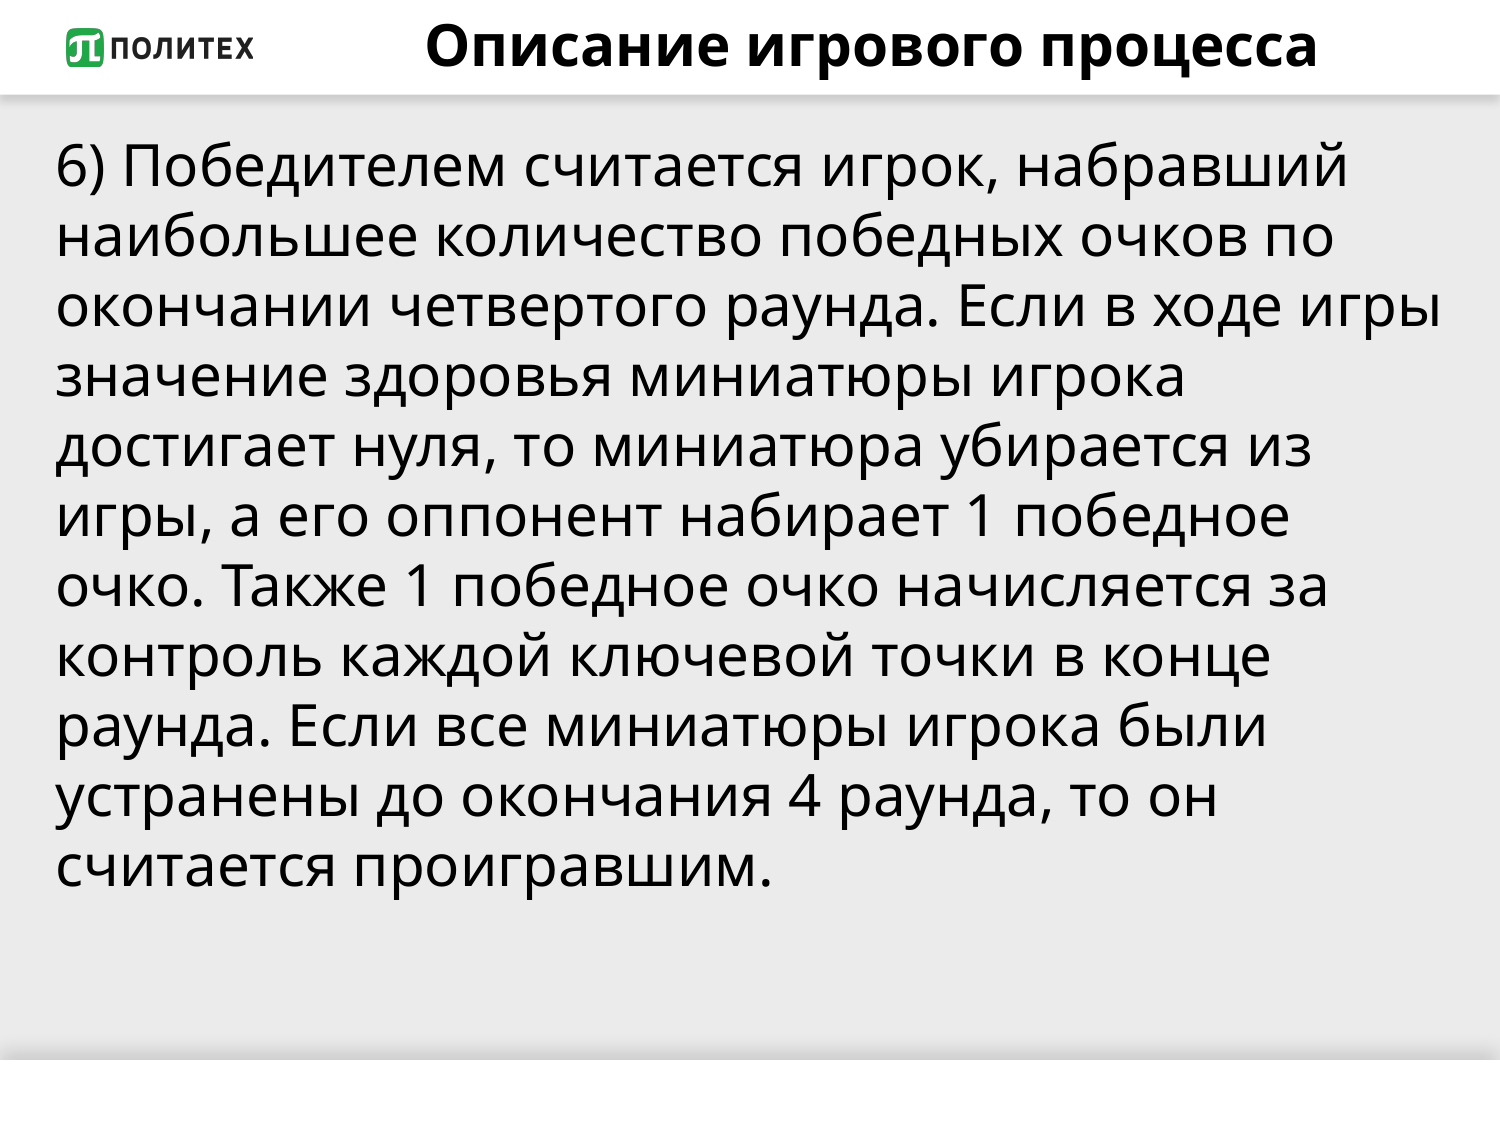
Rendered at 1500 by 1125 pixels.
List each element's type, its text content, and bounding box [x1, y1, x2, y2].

picture [66, 28, 253, 67]
title Описание игрового процесса [318, 0, 1426, 95]
text_box 6) Победителем считается игрок, набравший наибольшее количество победных очков по окончании четвертого раунда. Если в ходе игры значение здоровья миниатюры игрока достигает нуля, то миниатюра убирается из игры, а его оппонент набирает 1 победное очко. Также 1 победное очко начисляется за контроль каждой ключевой точки в конце раунда. Если все миниатюры игрока были устранены до окончания 4 раунда, то он считается проигравшим. [40, 120, 1460, 906]
